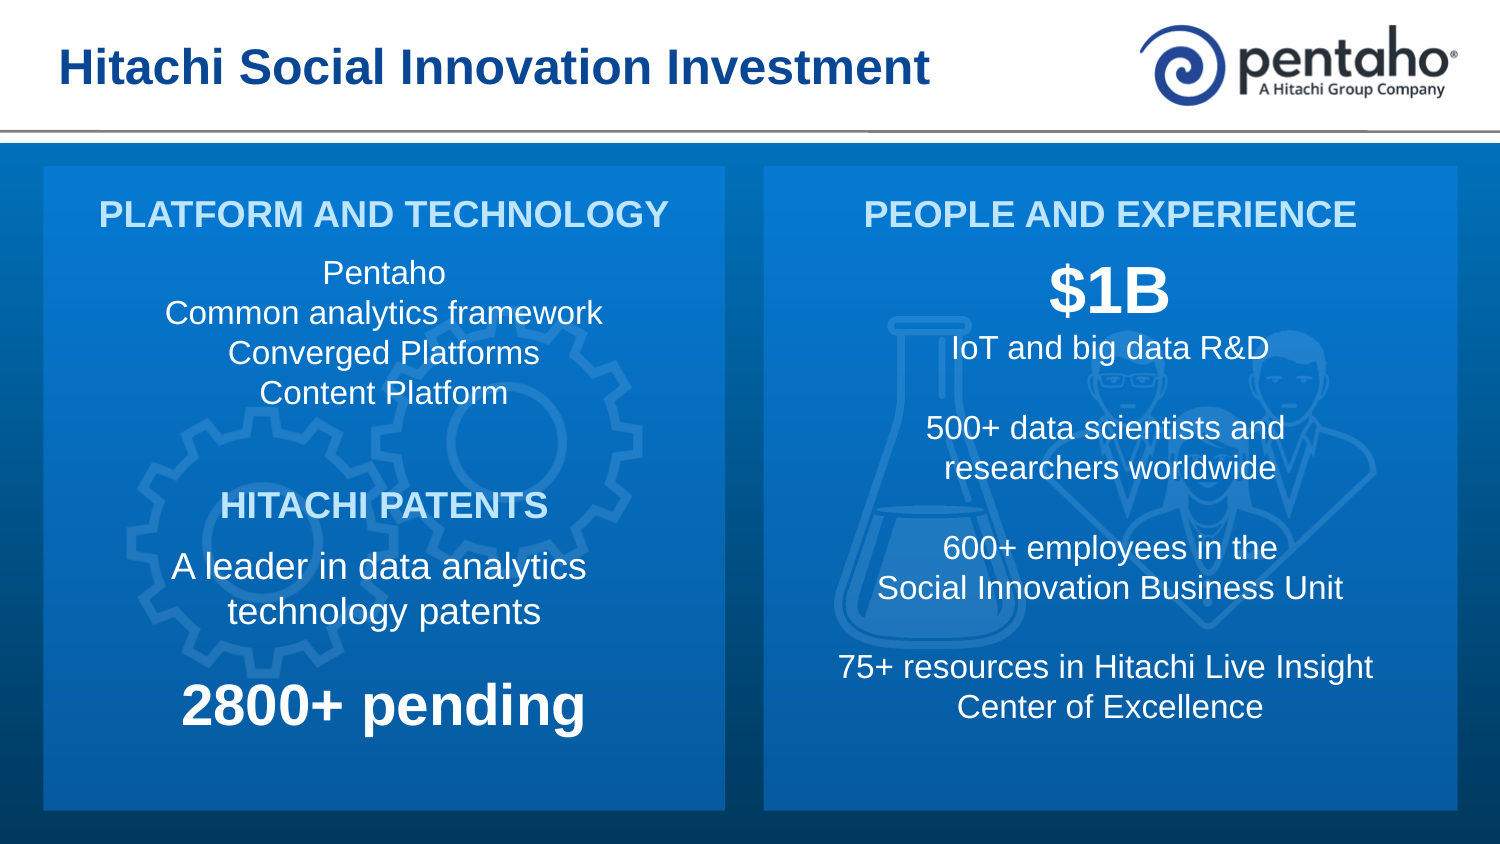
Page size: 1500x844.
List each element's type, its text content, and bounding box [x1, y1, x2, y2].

title Hitachi Social Innovation Investment [43, 8, 1125, 129]
text_box [0, 142, 1500, 844]
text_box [43, 165, 726, 811]
picture [1135, 17, 1463, 113]
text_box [763, 165, 1458, 811]
